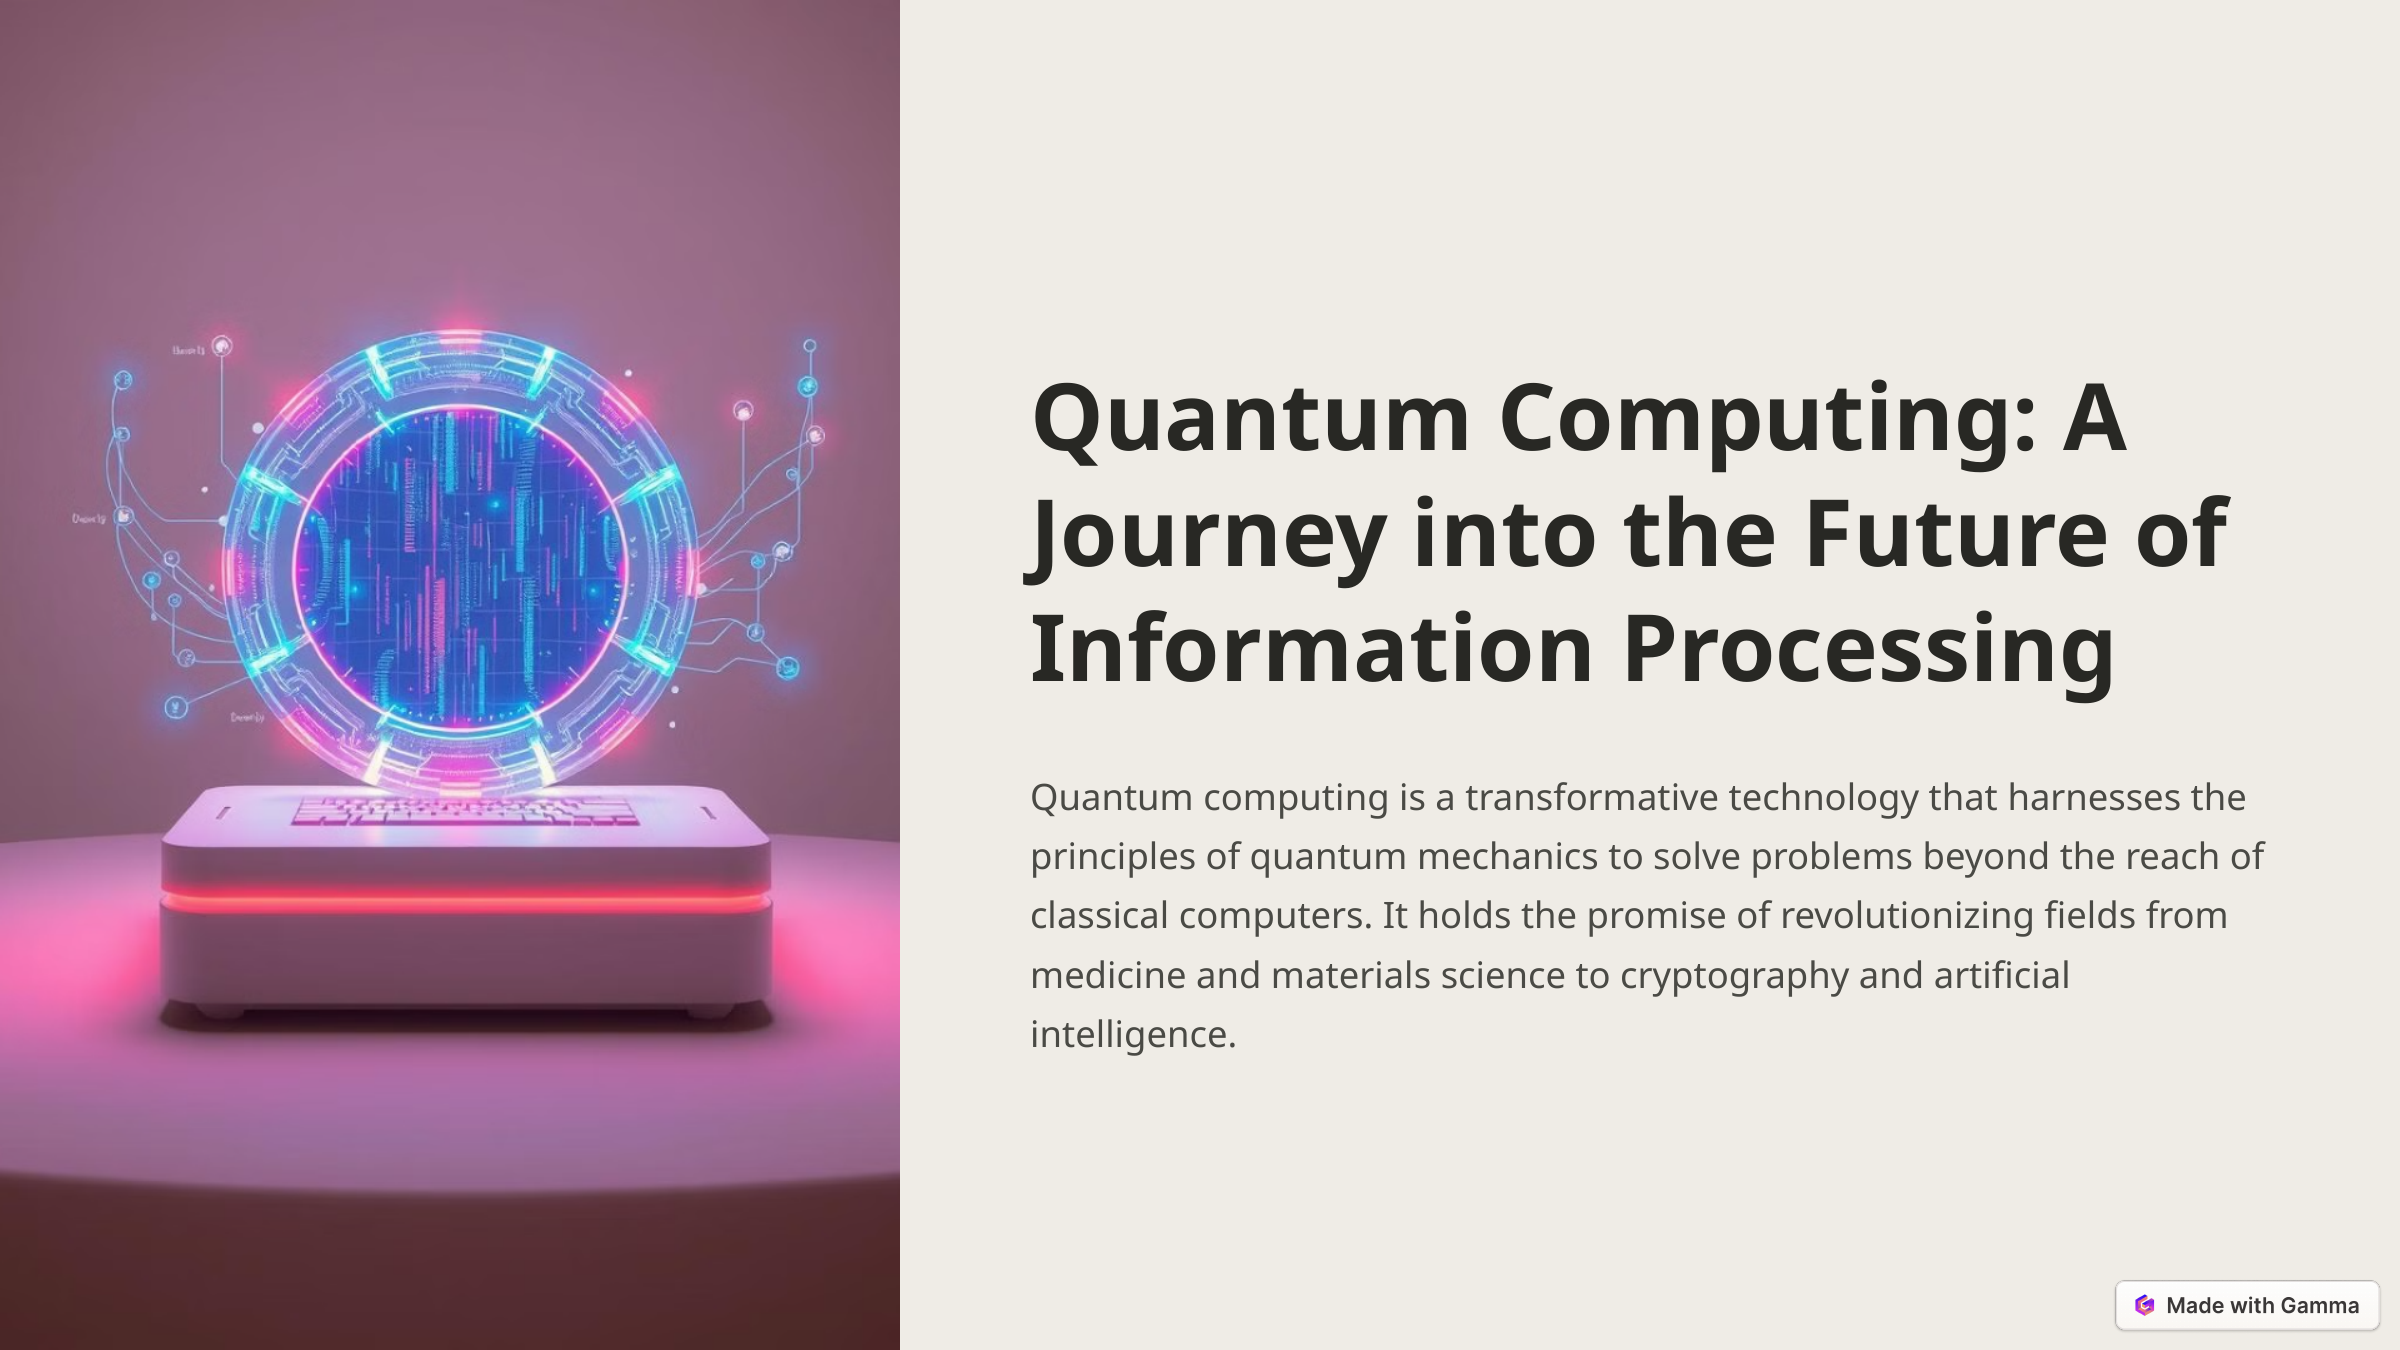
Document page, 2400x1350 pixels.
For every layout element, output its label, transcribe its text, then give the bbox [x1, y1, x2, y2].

text_box Quantum computing is a transformative technology that harnesses the principles of quantum mechanics to solve problems beyond the reach of classical computers. It holds the promise of revolutionizing fields from medicine and materials science to cryptography and artificial intelligence. [1030, 758, 2270, 997]
text_box Quantum Computing: A Journey into the Future of Information Processing [1030, 353, 2270, 703]
picture [2106, 1271, 2389, 1339]
picture [0, 0, 900, 1350]
